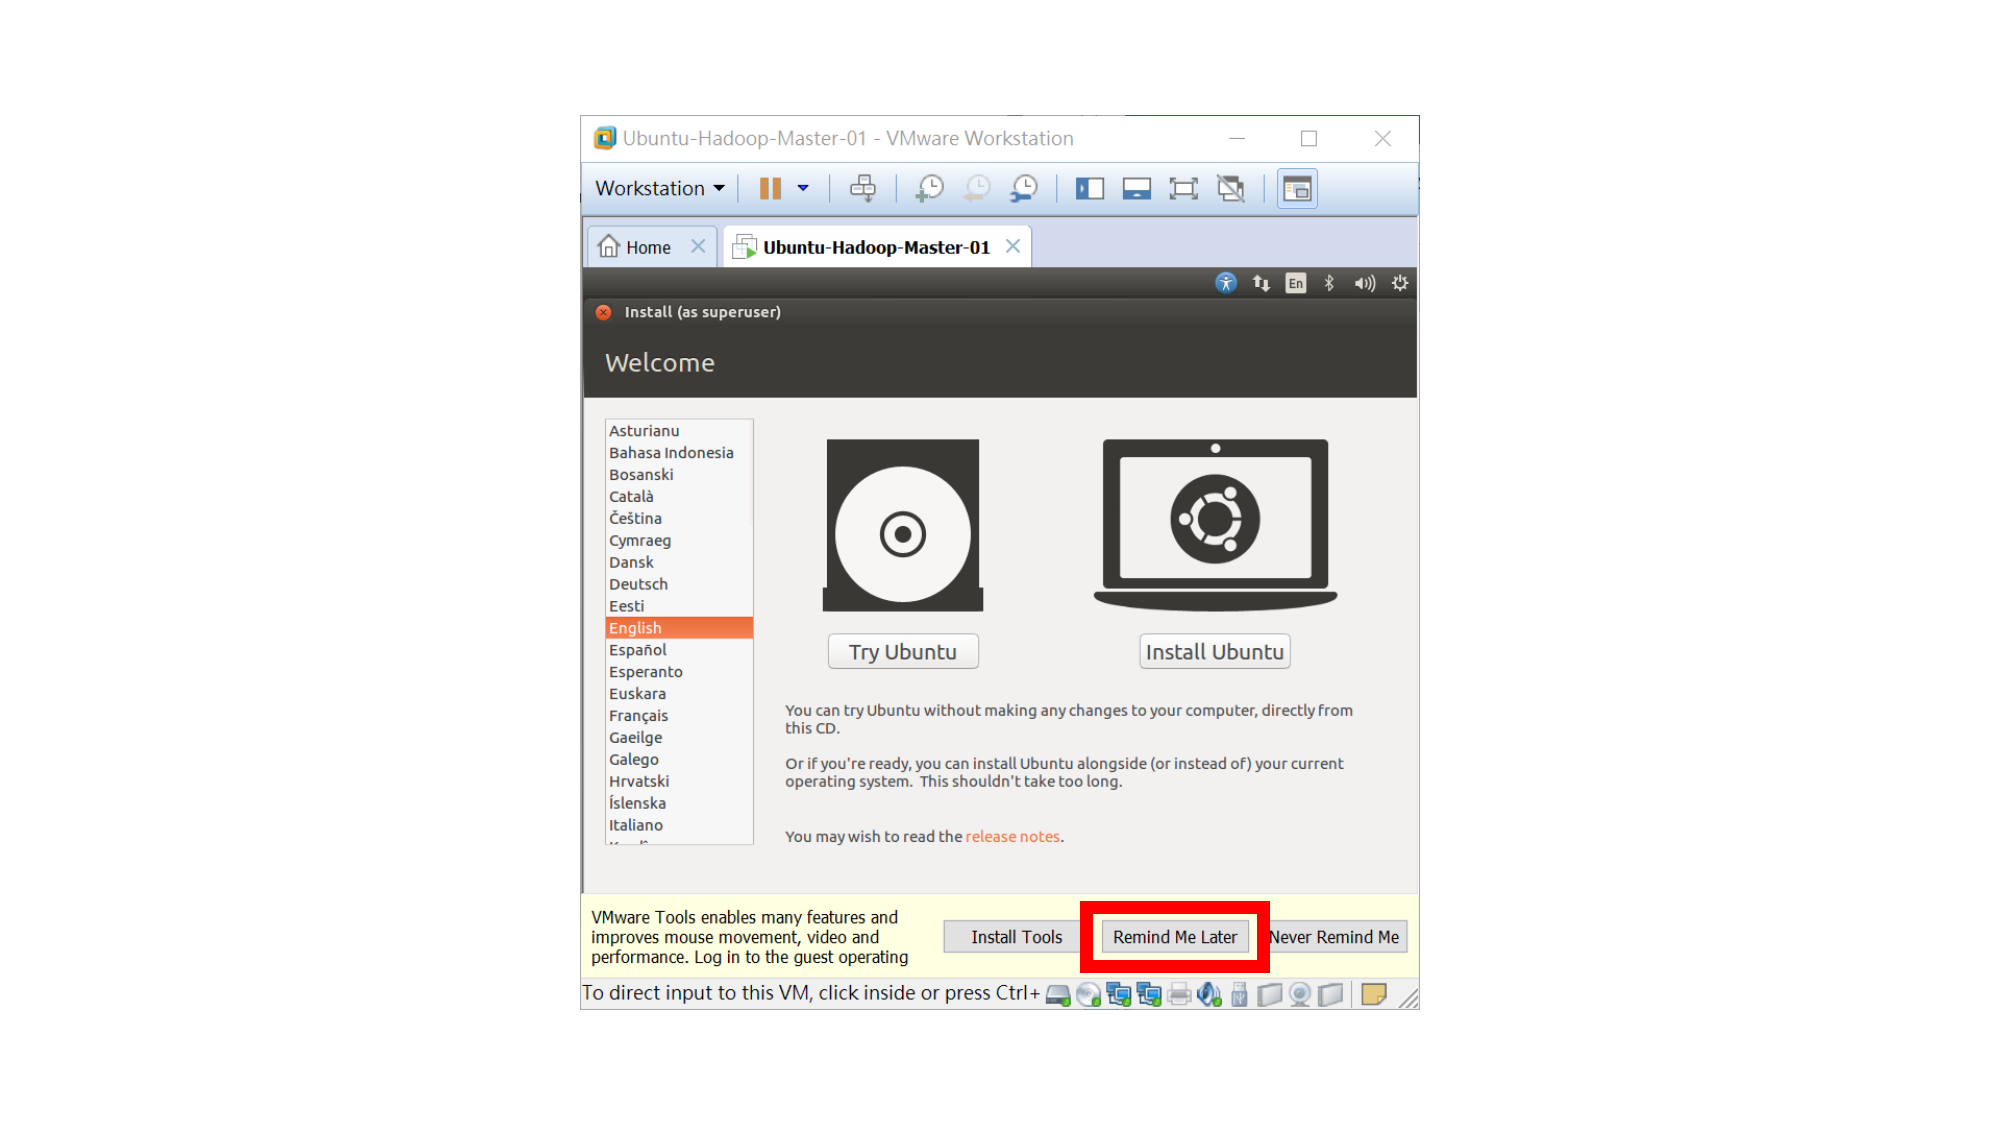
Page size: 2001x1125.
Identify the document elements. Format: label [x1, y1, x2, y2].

picture [580, 115, 1420, 1010]
